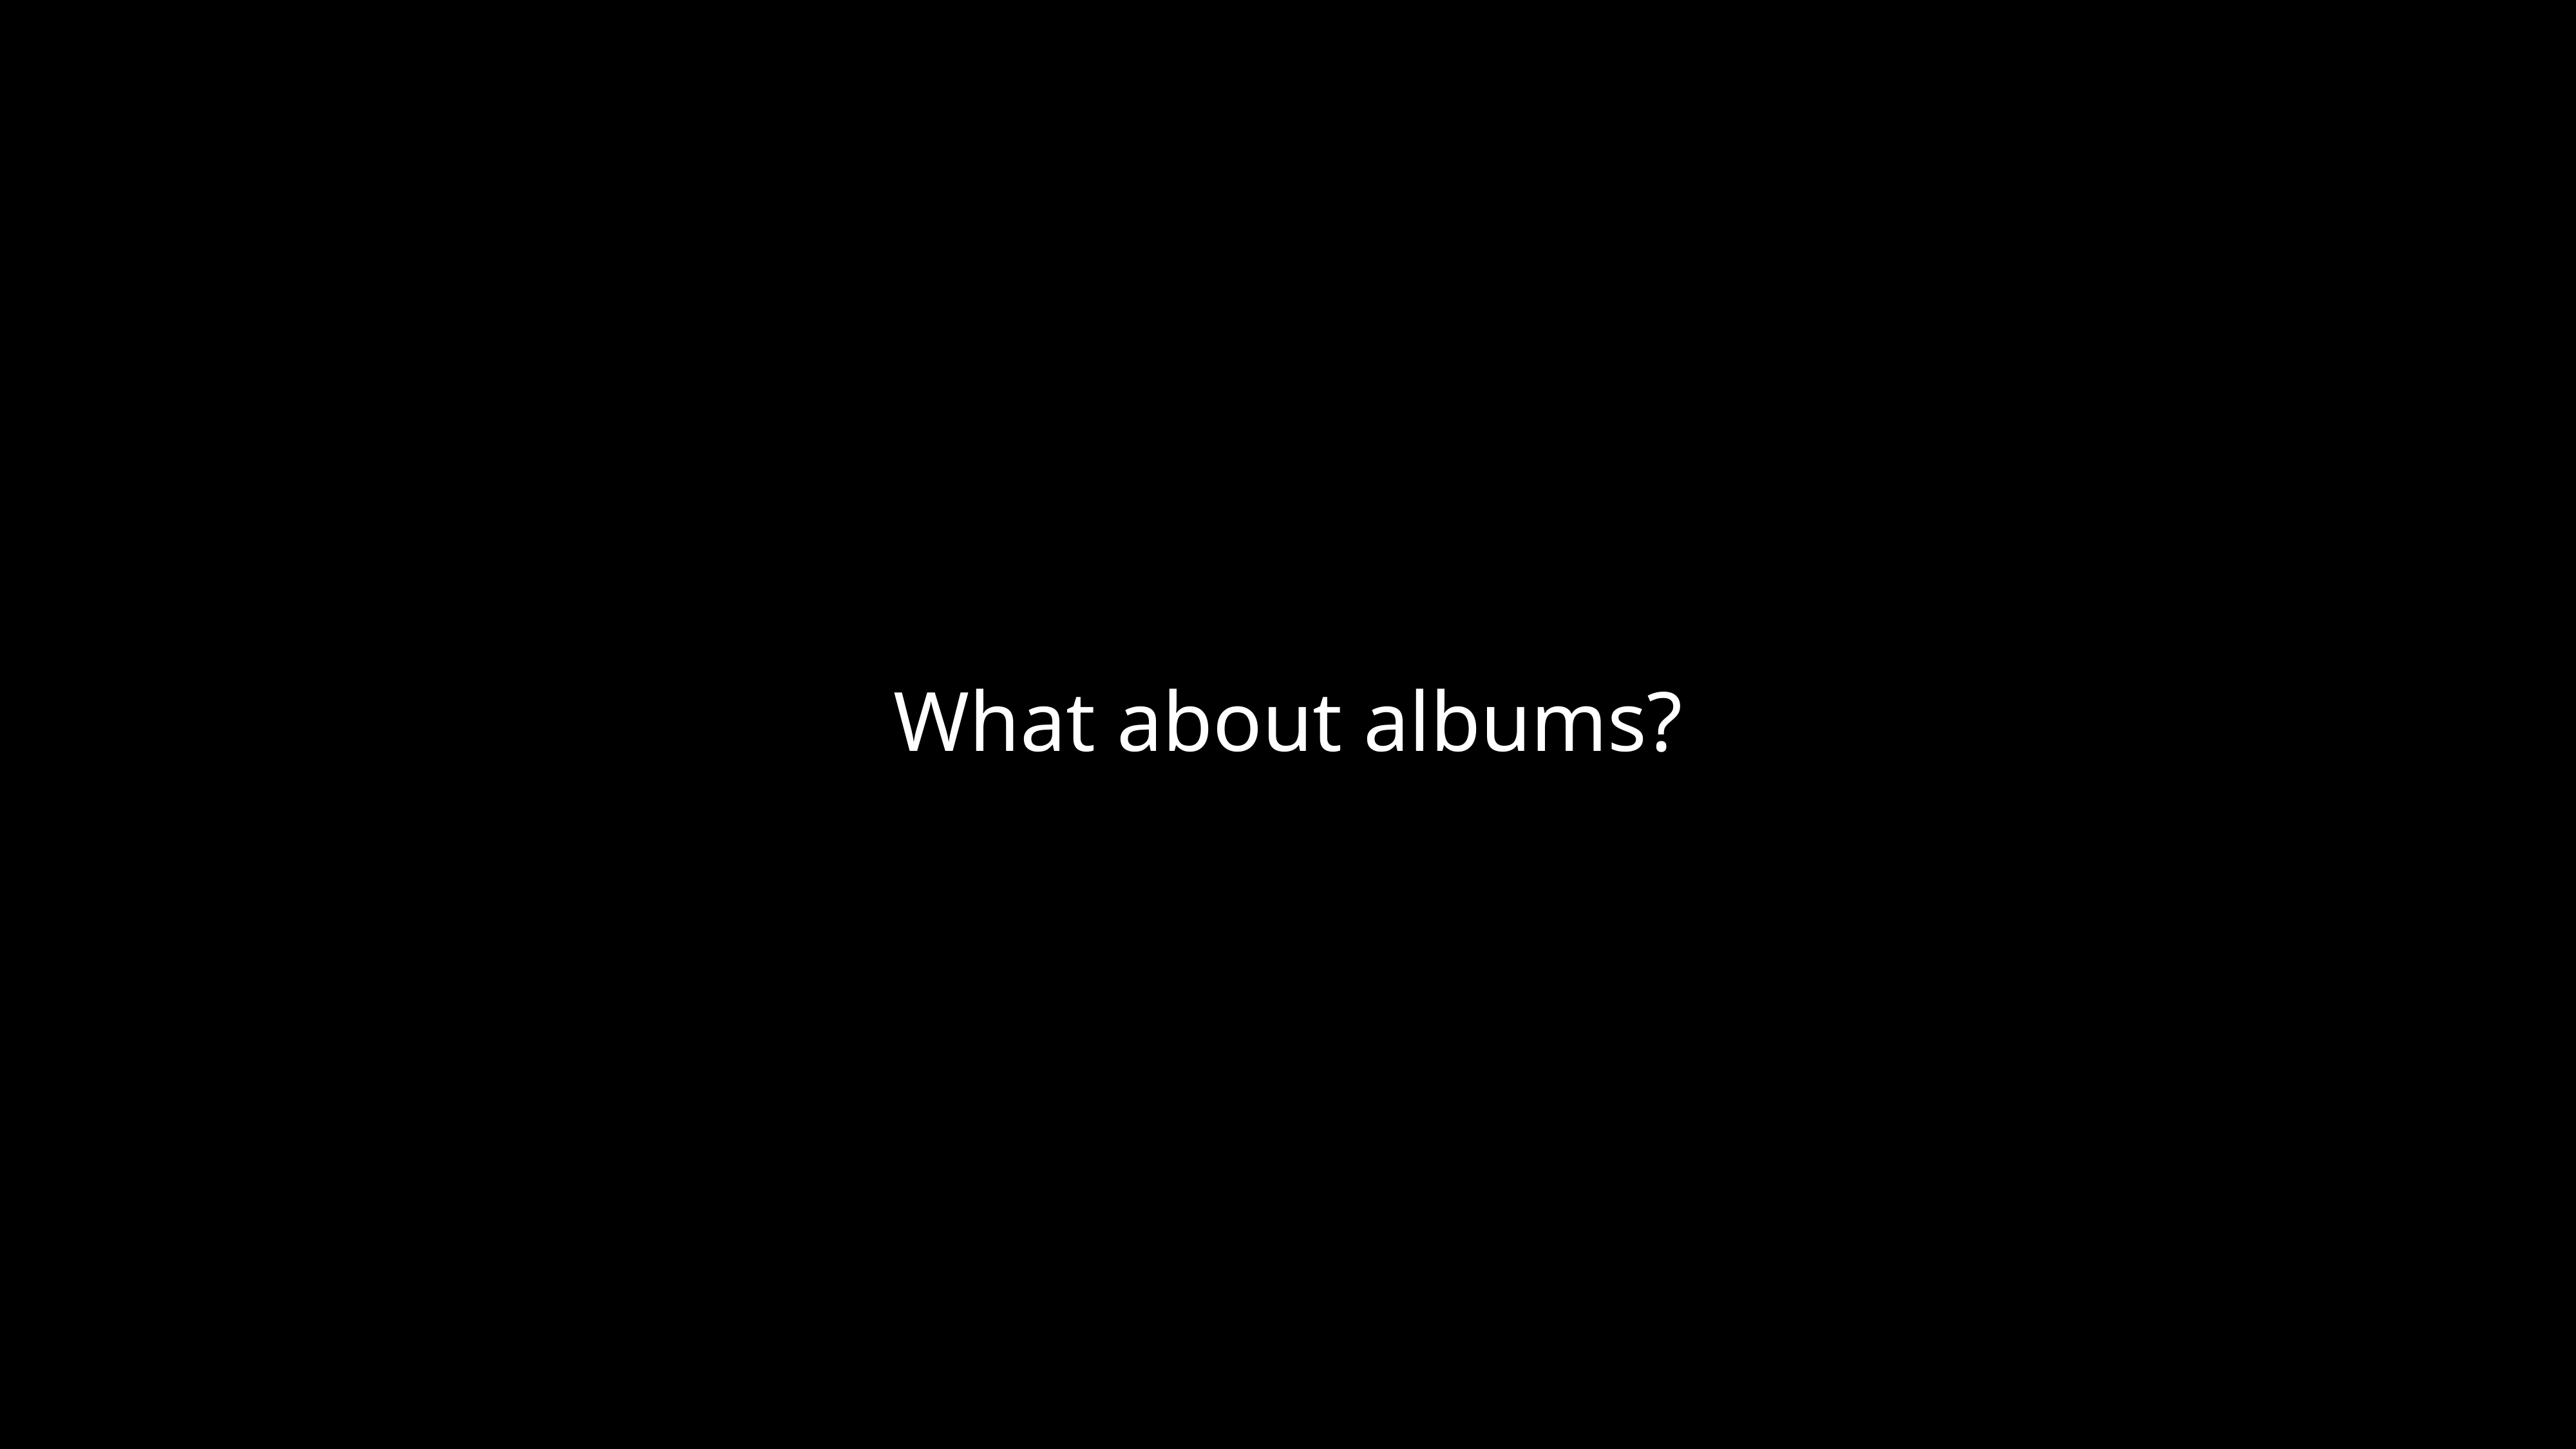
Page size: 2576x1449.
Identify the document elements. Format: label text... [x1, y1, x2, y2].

text_box What about albums? [888, 674, 1688, 774]
